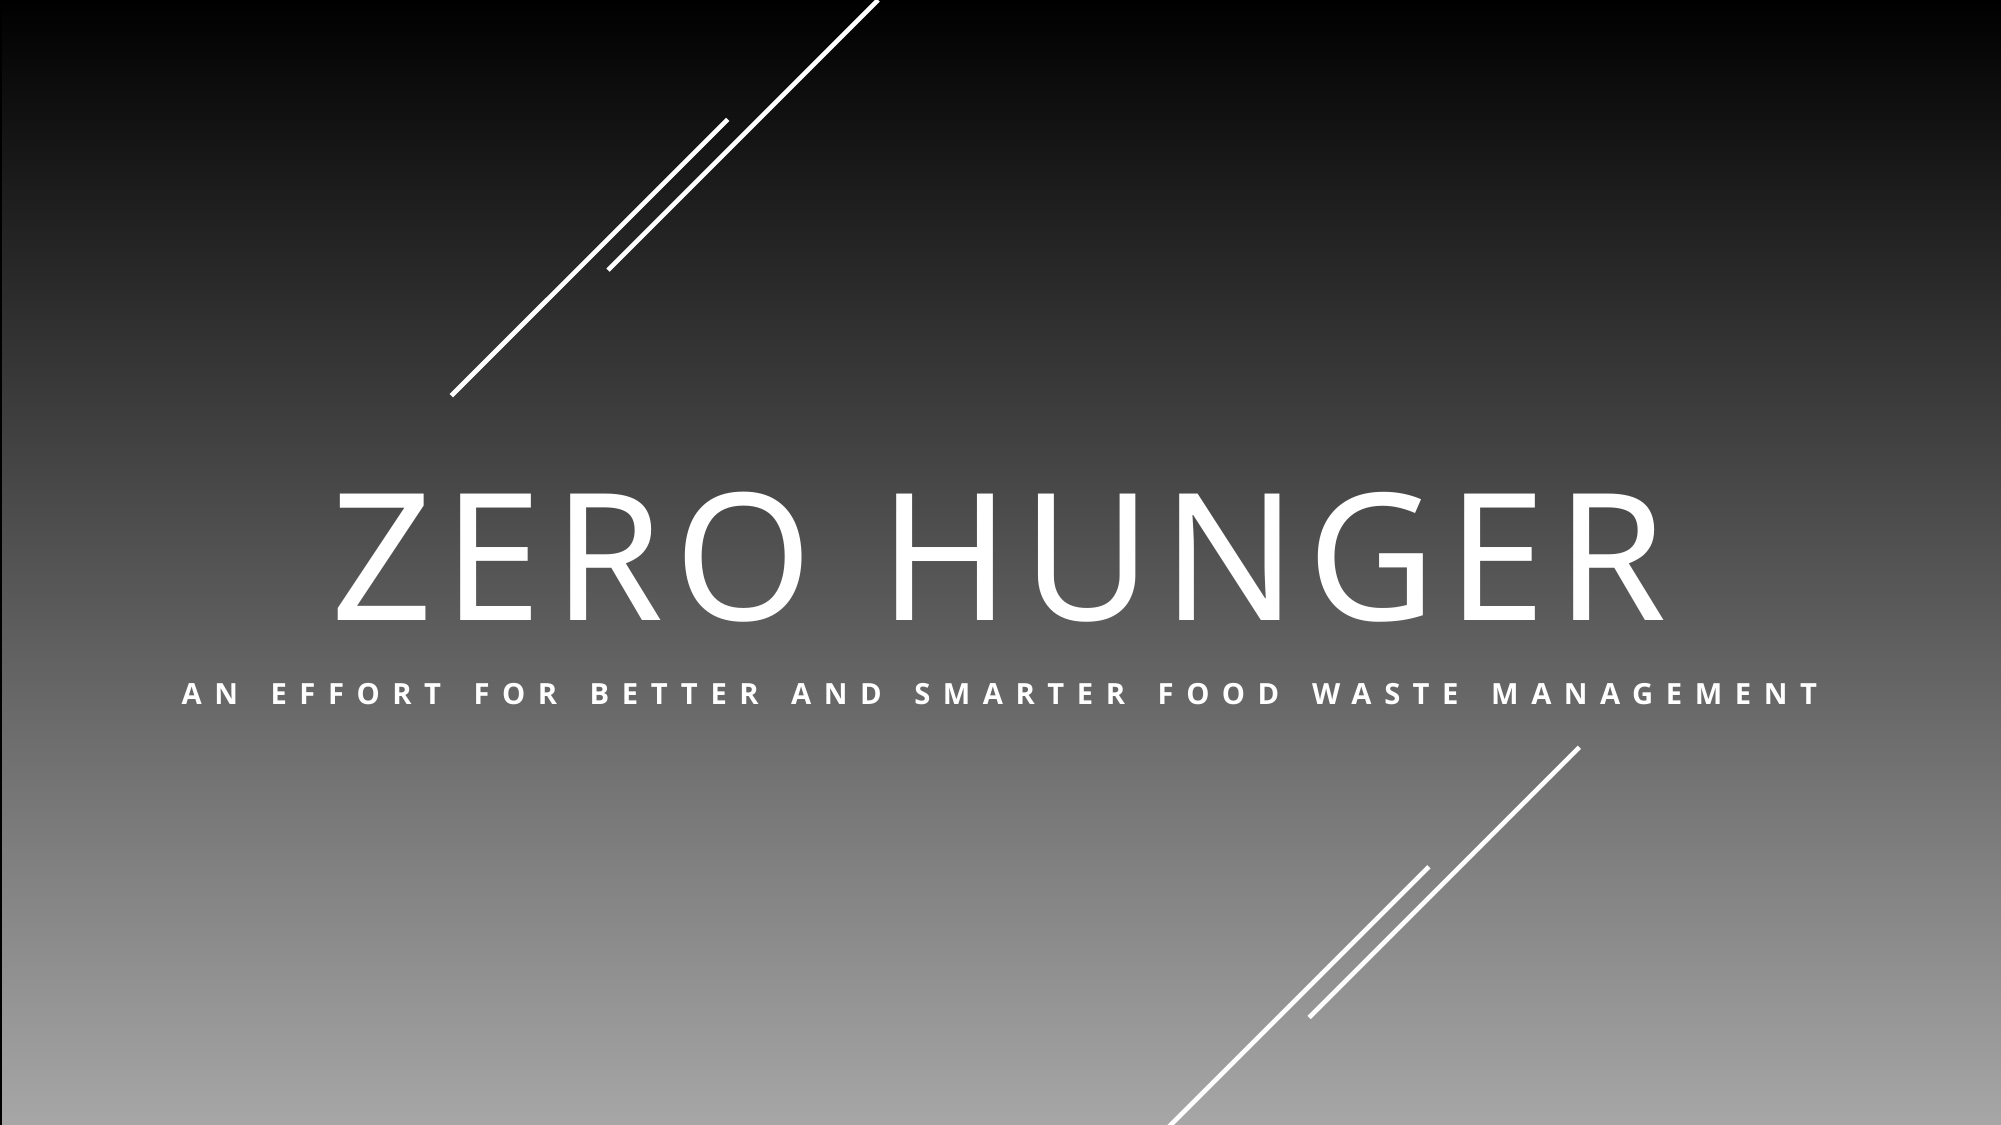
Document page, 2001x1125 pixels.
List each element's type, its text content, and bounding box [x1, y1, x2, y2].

text_box [2, 0, 2000, 1125]
text_box AN EFFORT FOR BETTER AND SMARTER FOOD WASTE MANAGEMENT [174, 667, 1826, 718]
text_box ZERO HUNGER [323, 435, 1676, 663]
